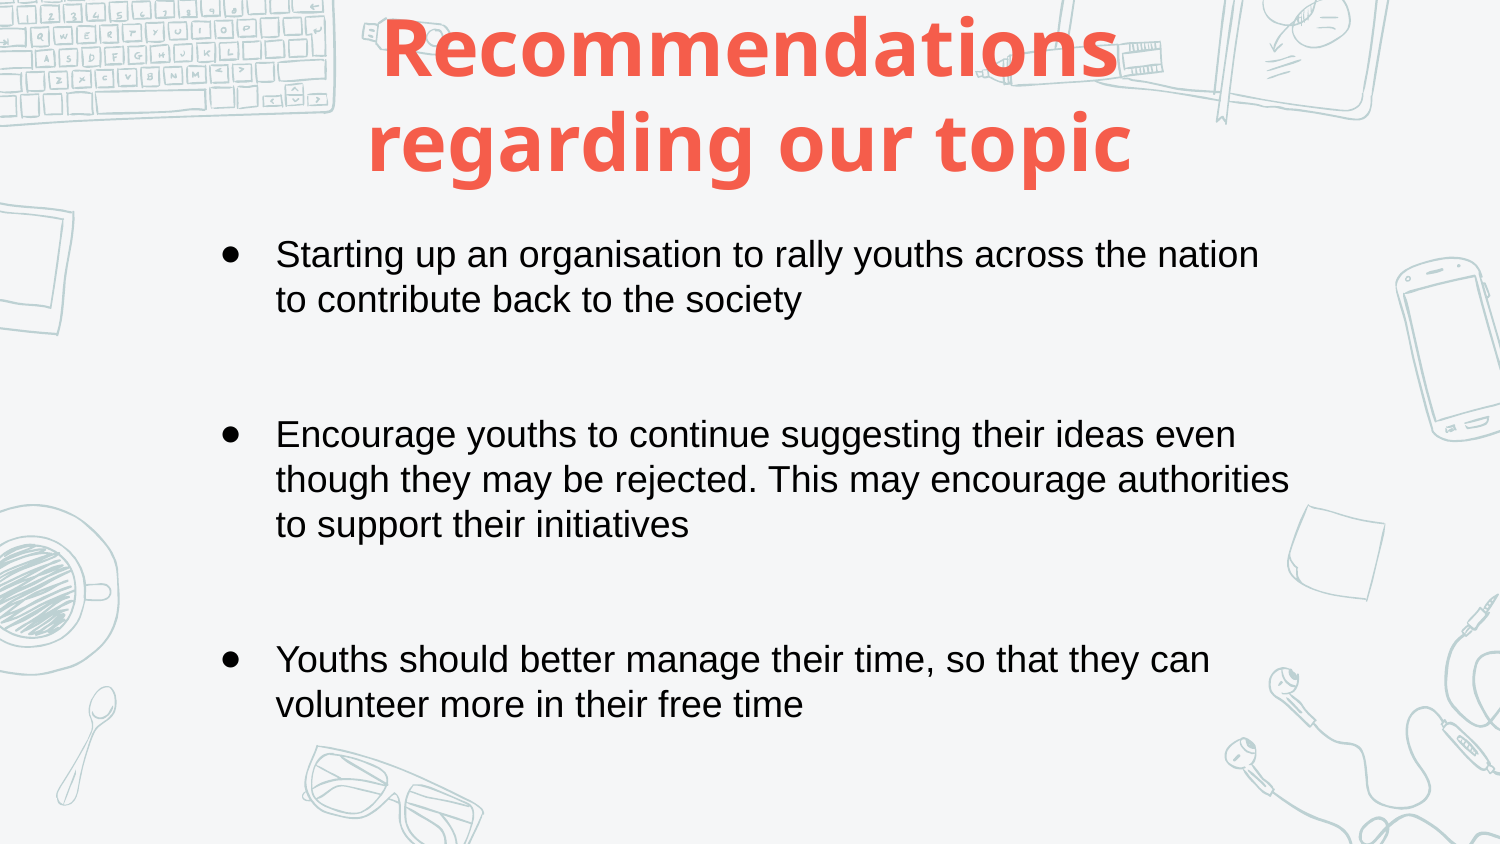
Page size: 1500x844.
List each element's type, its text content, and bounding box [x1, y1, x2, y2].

title Recommendations regarding our topic [185, 106, 1315, 203]
list Starting up an organisation to rally youths across the nation to contribute back to the society Encourage youths to continue suggesting their ideas even though they may be rejected. This may encourage authorities to support their initiatives Youths should better manage their time, so that they can volunteer more in their free time [185, 215, 1315, 790]
